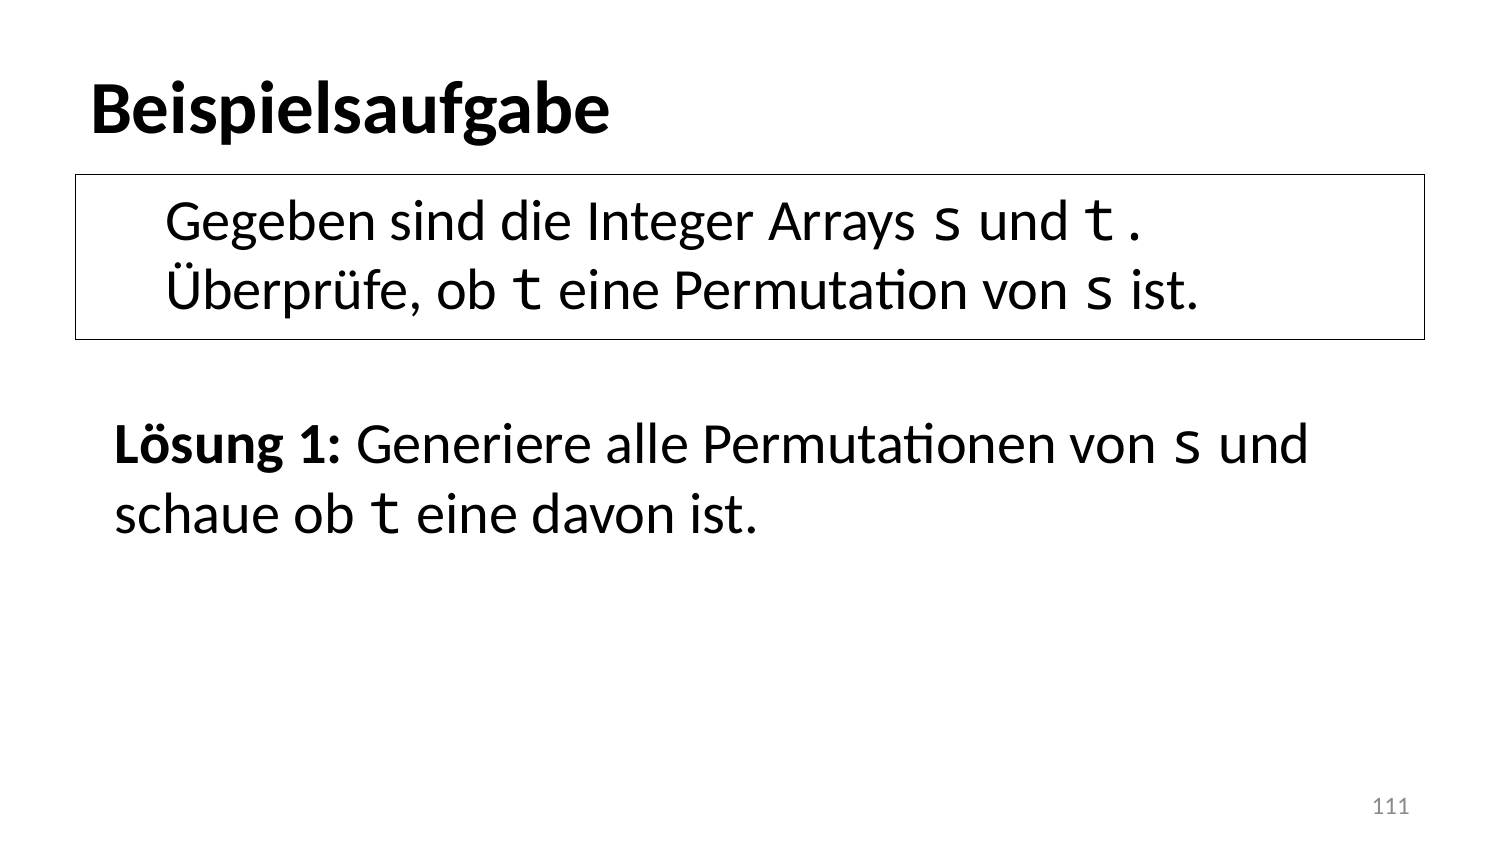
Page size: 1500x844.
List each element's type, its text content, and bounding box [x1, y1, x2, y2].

text_box Lösung 1: Generiere alle Permutationen von s und schaue ob t eine davon ist. [100, 398, 1436, 553]
title Beispielsaufgabe [75, 33, 1425, 174]
slide_number 111 [1074, 782, 1425, 827]
list Gegeben sind die Integer Arrays s und t. Überprüfe, ob t eine Permutation von s ist. [75, 174, 1425, 340]
